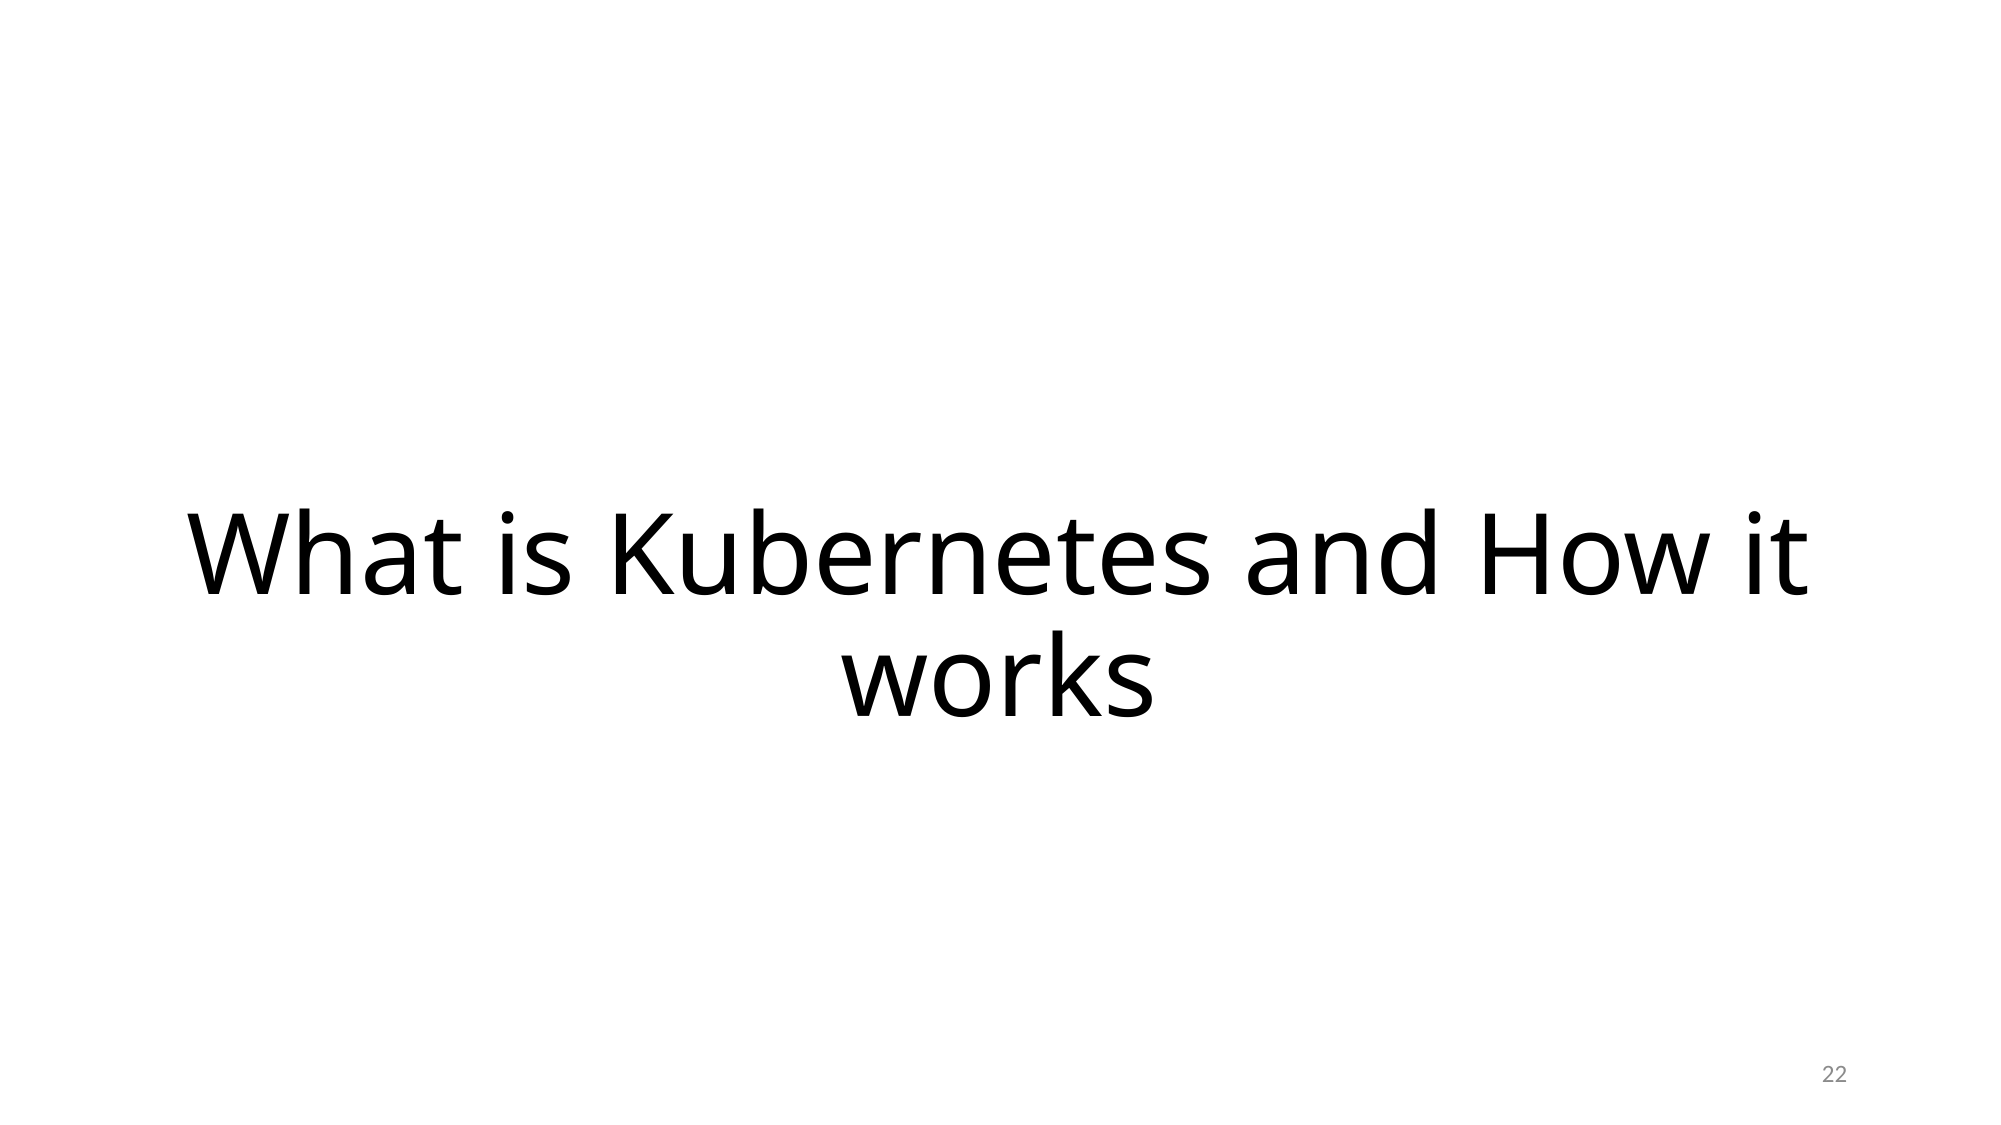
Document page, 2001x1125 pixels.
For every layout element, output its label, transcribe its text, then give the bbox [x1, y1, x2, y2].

title What is Kubernetes and How it works [136, 280, 1862, 749]
slide_number 22 [1412, 1042, 1863, 1103]
